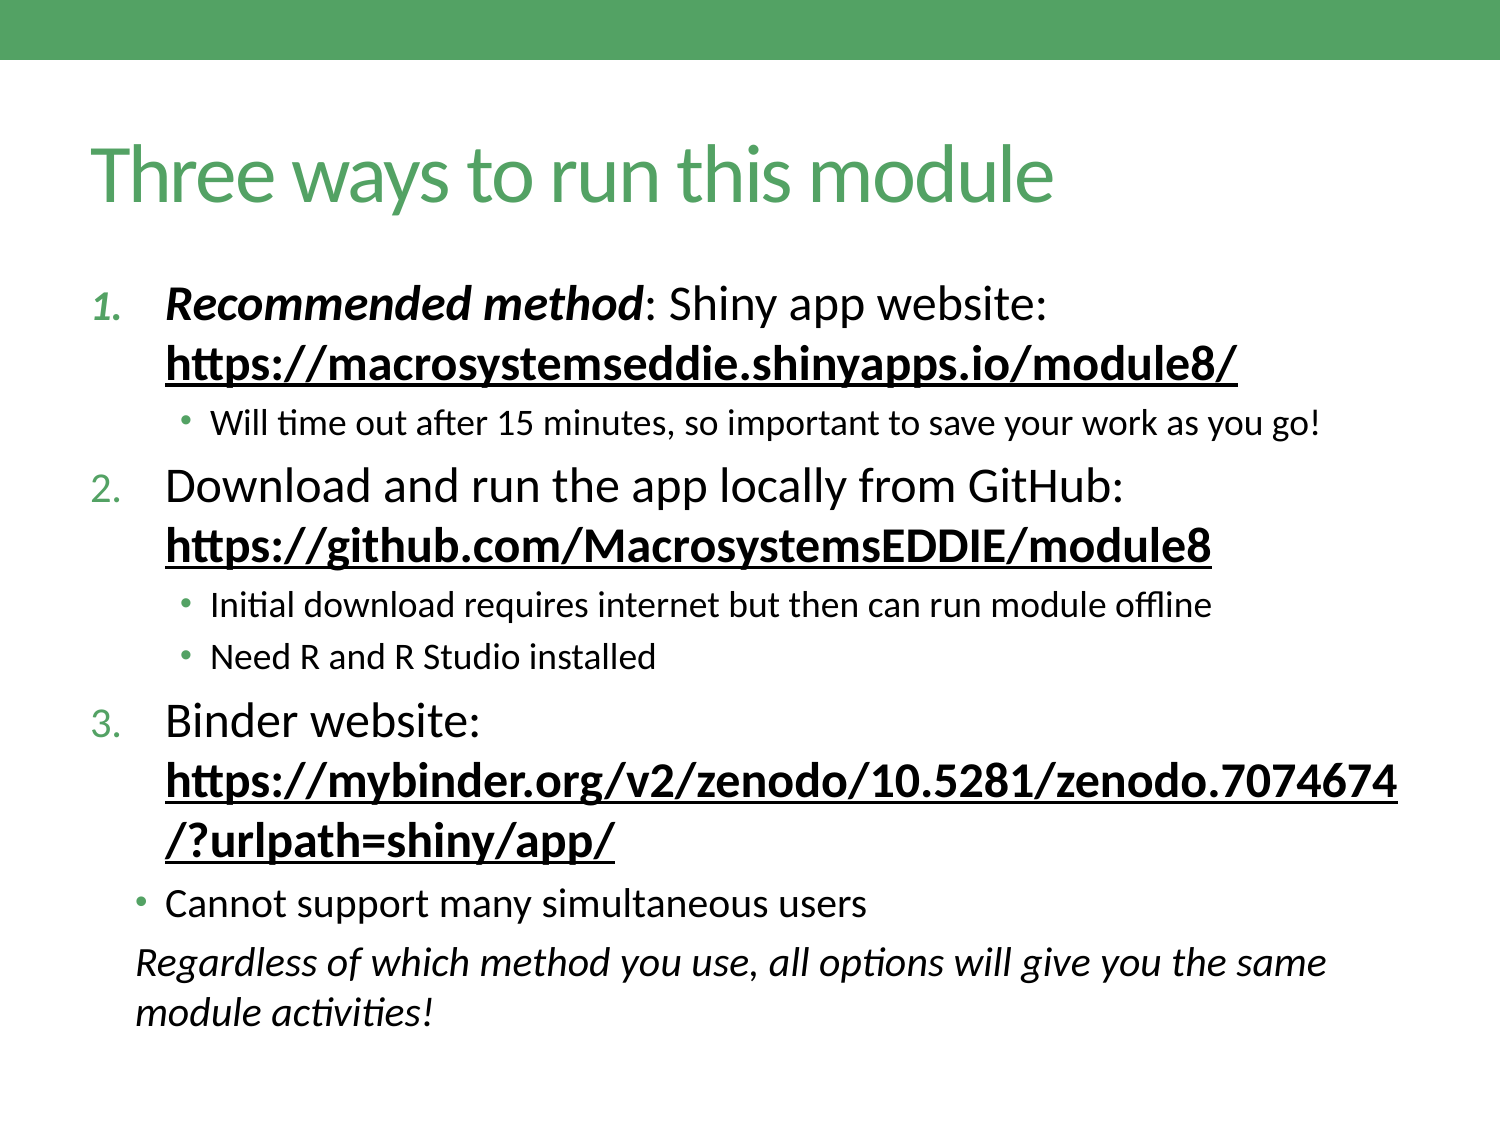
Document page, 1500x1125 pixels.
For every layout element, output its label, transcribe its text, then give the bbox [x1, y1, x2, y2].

title Three ways to run this module [75, 87, 1425, 250]
list Recommended method: Shiny app website: https://macrosystemseddie.shinyapps.io/module8/ Will time out after 15 minutes, so important to save your work as you go! Download and run the app locally from GitHub: https://github.com/MacrosystemsEDDIE/module8 Initial download requires internet but then can run module offline Need R and R Studio installed Binder website: https://mybinder.org/v2/zenodo/10.5281/zenodo.7074674/?urlpath=shiny/app/ Cannot support many simultaneous users Regardless of which method you use, all options will give you the same module activities! [75, 262, 1425, 1063]
